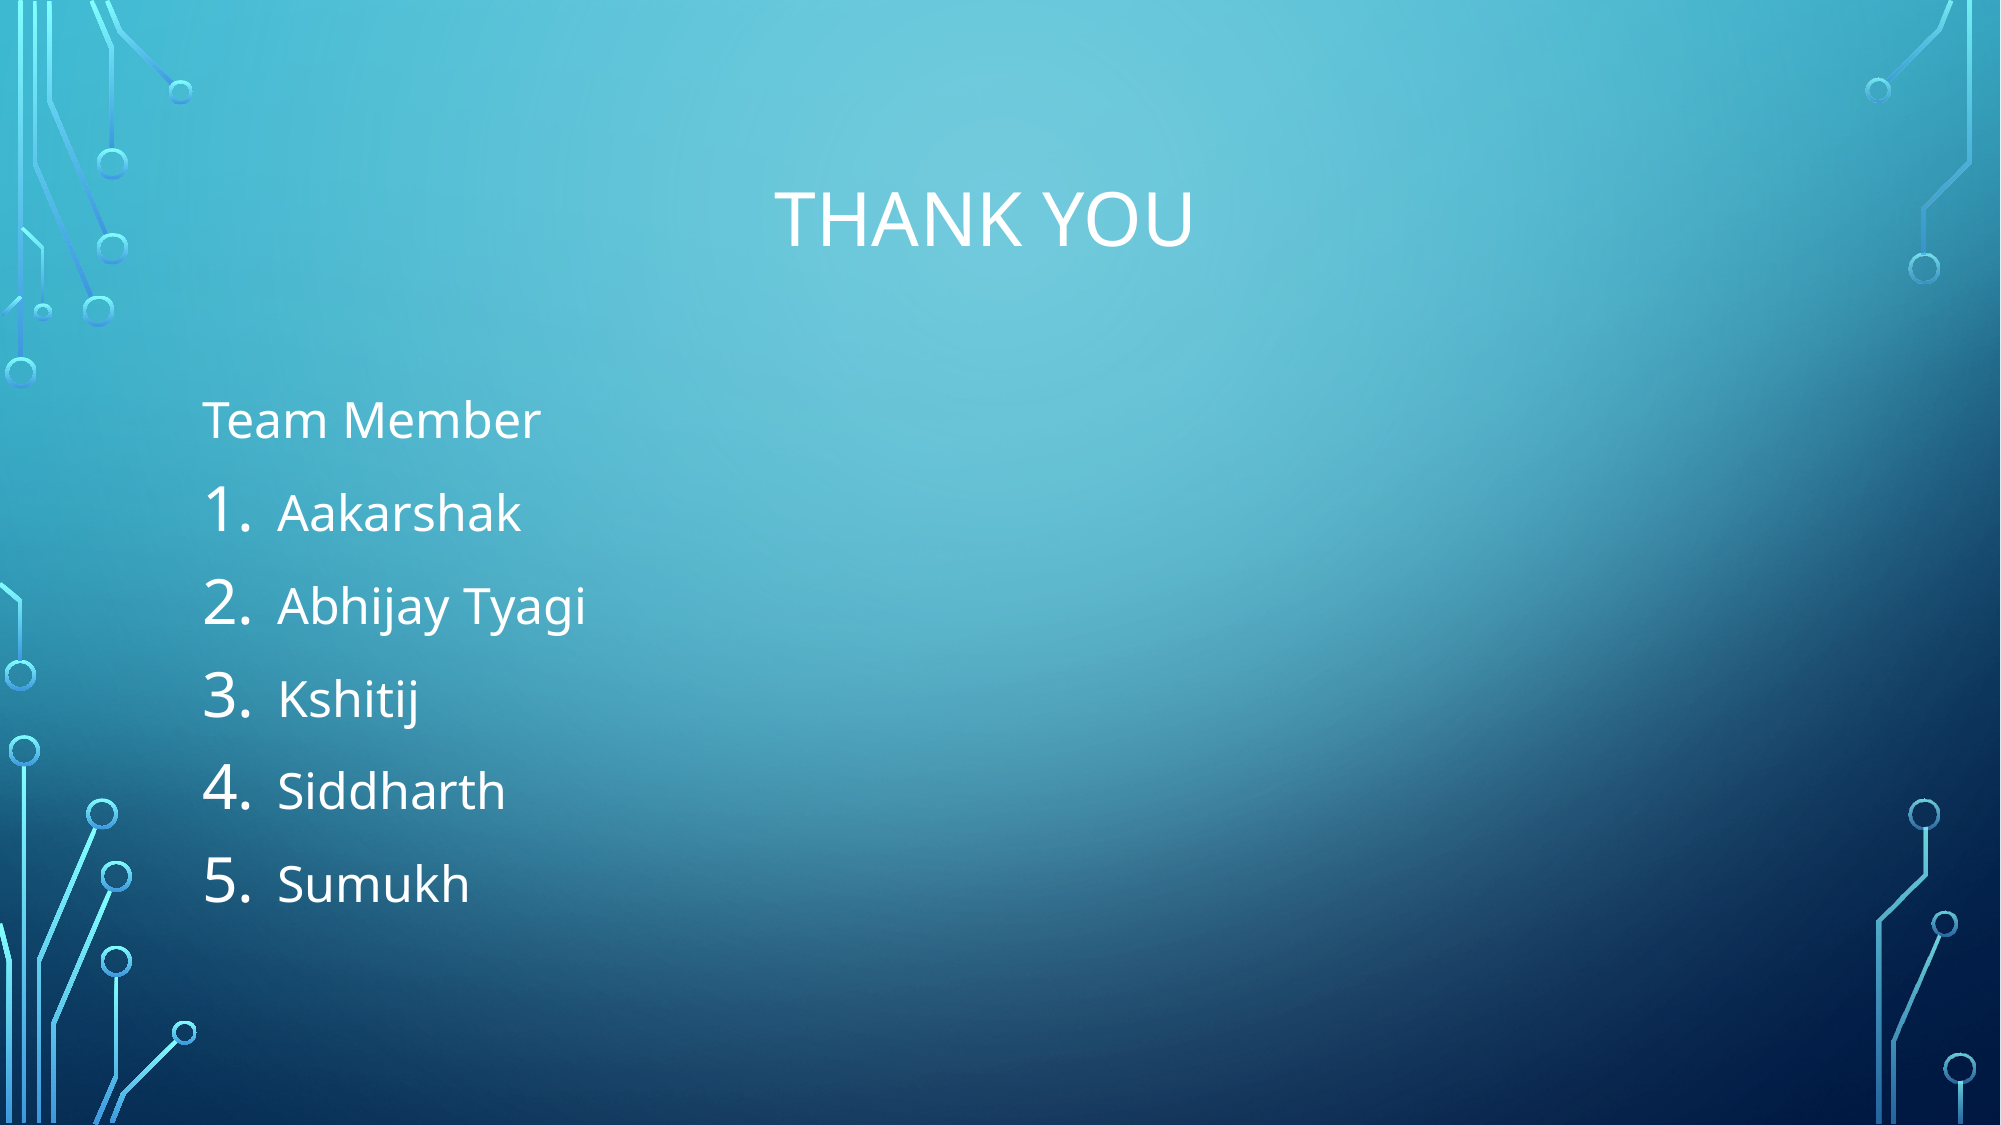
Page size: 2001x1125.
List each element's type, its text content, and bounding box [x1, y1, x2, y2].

list Team Member Aakarshak Abhijay Tyagi Kshitij Siddharth Sumukh [187, 369, 1813, 950]
title Thank You [187, 101, 1813, 344]
